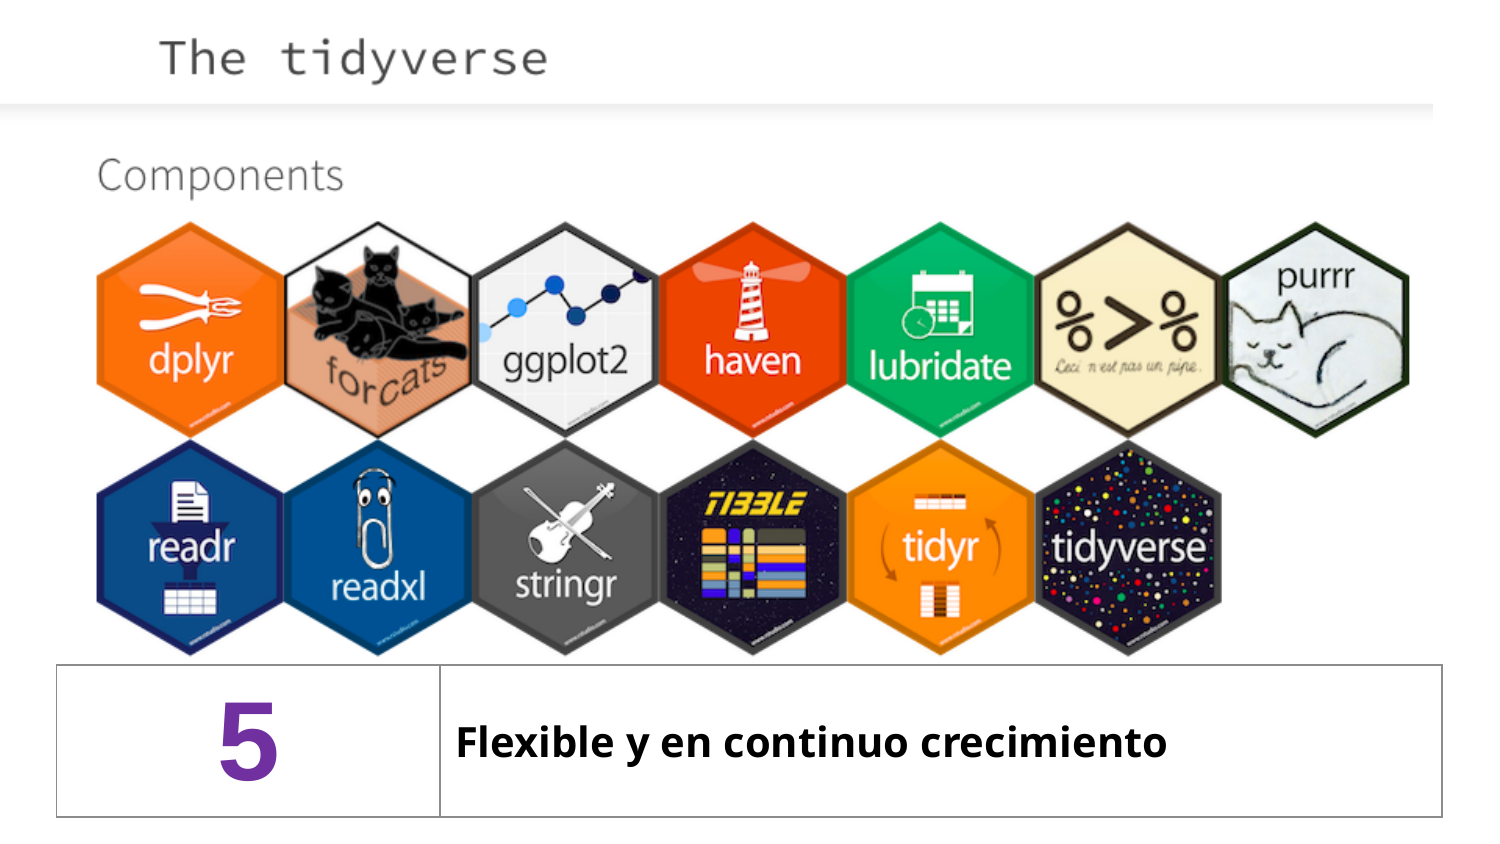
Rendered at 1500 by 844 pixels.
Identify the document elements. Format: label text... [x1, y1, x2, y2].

table_header Flexible y en continuo crecimiento [441, 666, 1441, 816]
picture [0, 29, 1433, 663]
table_header 5 [57, 672, 439, 816]
